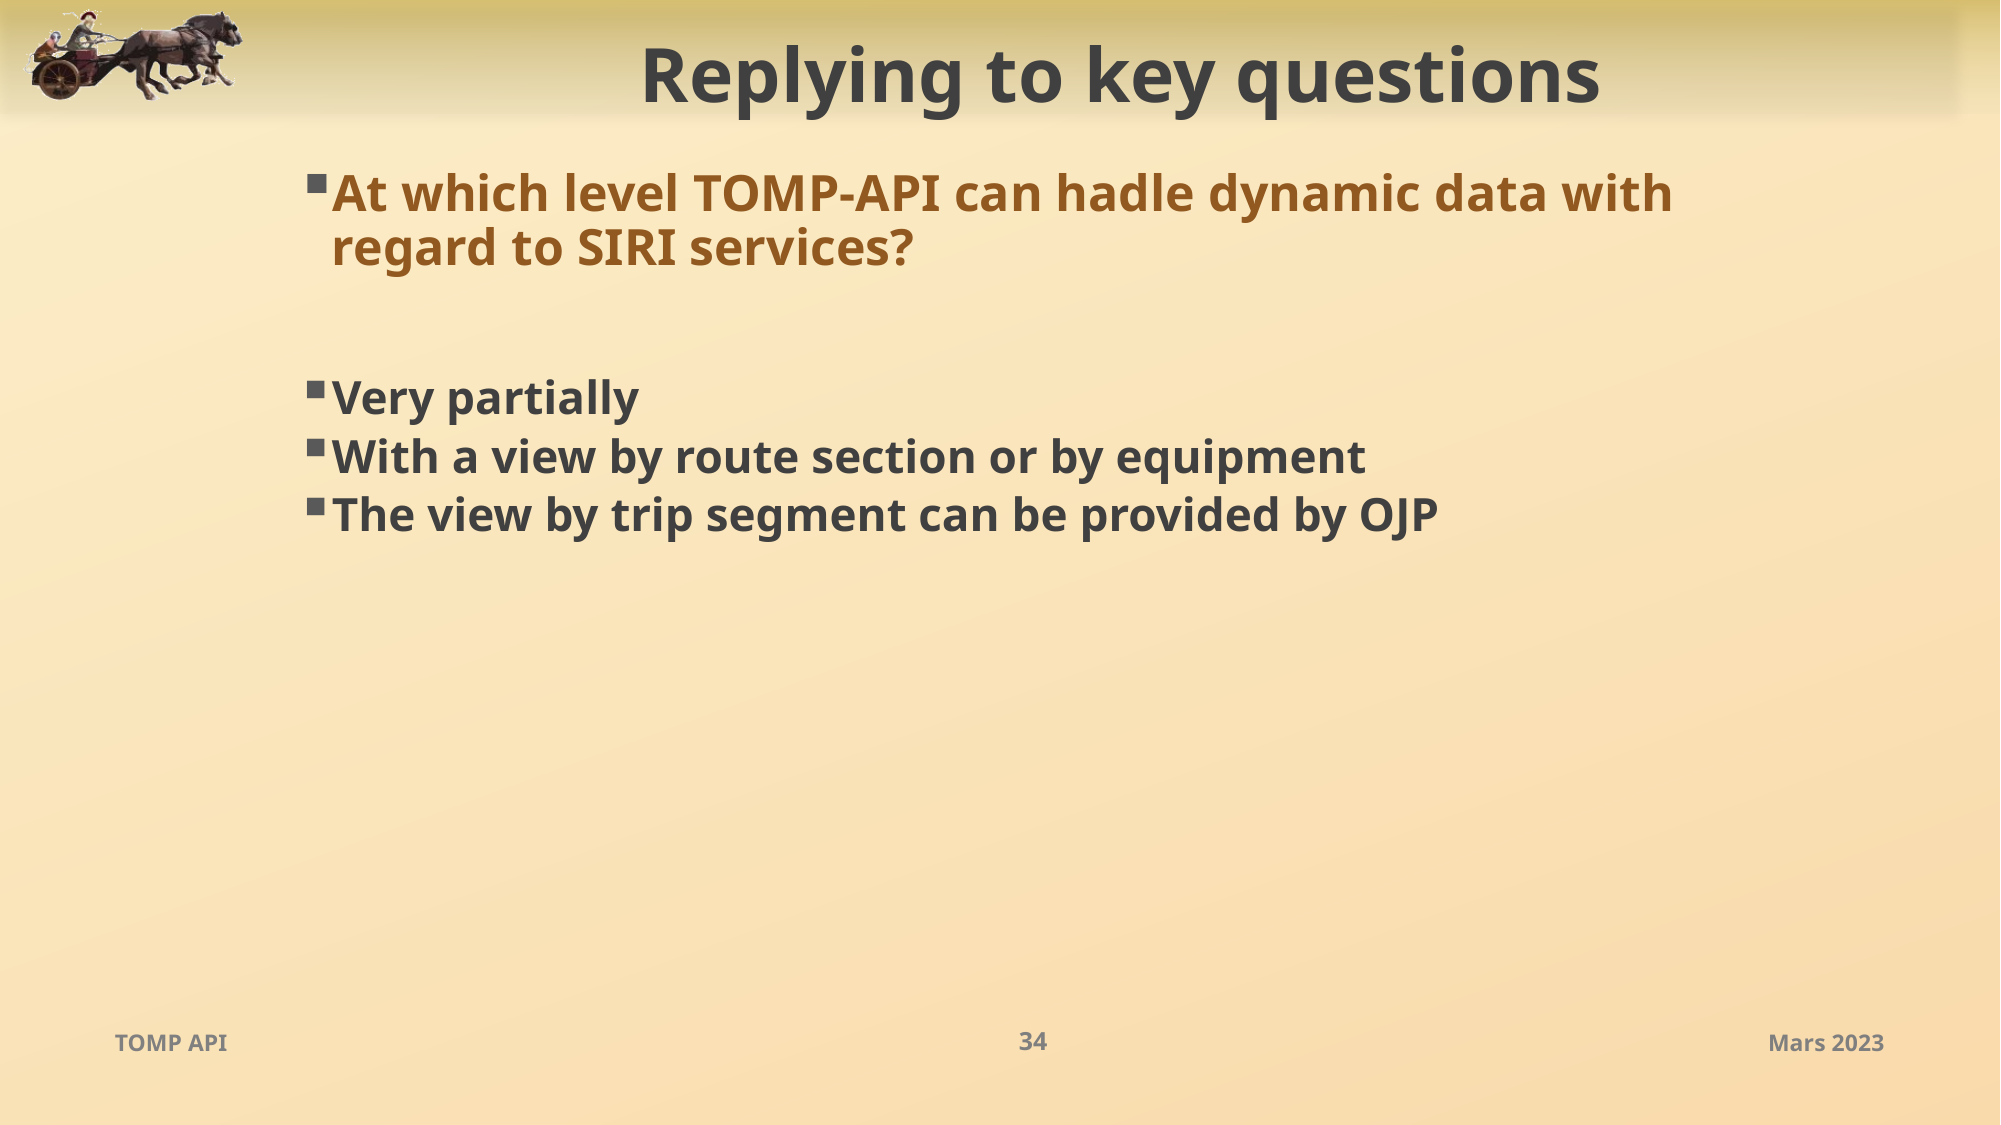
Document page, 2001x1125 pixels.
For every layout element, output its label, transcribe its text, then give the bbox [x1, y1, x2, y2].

slide_number Mars 2023 [1350, 1012, 1900, 1073]
text_box Replying to key questions [308, 20, 1955, 116]
footer TOMP API [99, 1012, 833, 1073]
slide_number 34 [833, 1047, 1234, 1073]
picture [23, 9, 244, 102]
list At which level TOMP-API can hadle dynamic data with regard to SIRI services? Very partially With a view by route section or by equipment The view by trip segment can be provided by OJP [279, 160, 1697, 1047]
